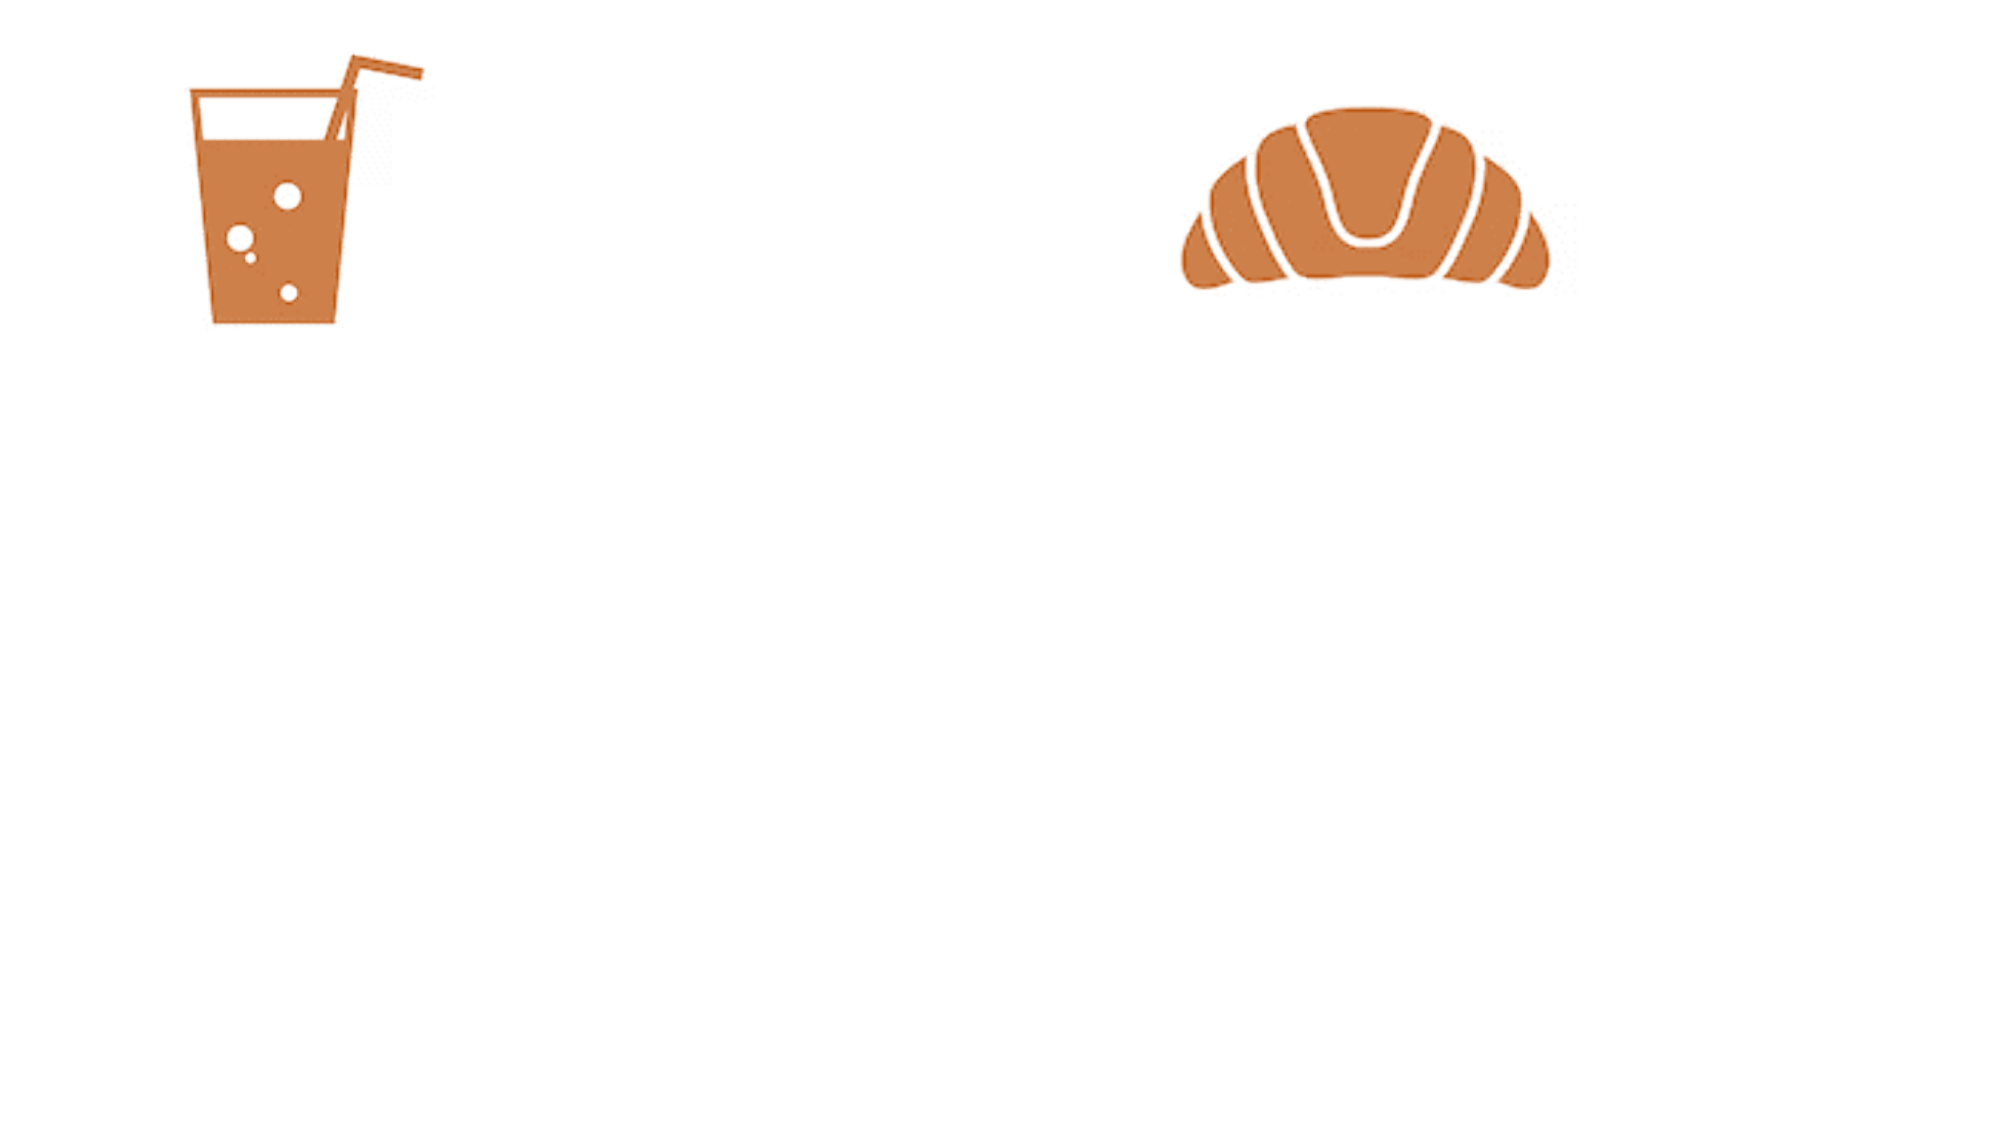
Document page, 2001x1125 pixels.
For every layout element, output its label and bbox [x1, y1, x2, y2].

picture [0, 0, 989, 621]
picture [1025, 0, 2000, 621]
